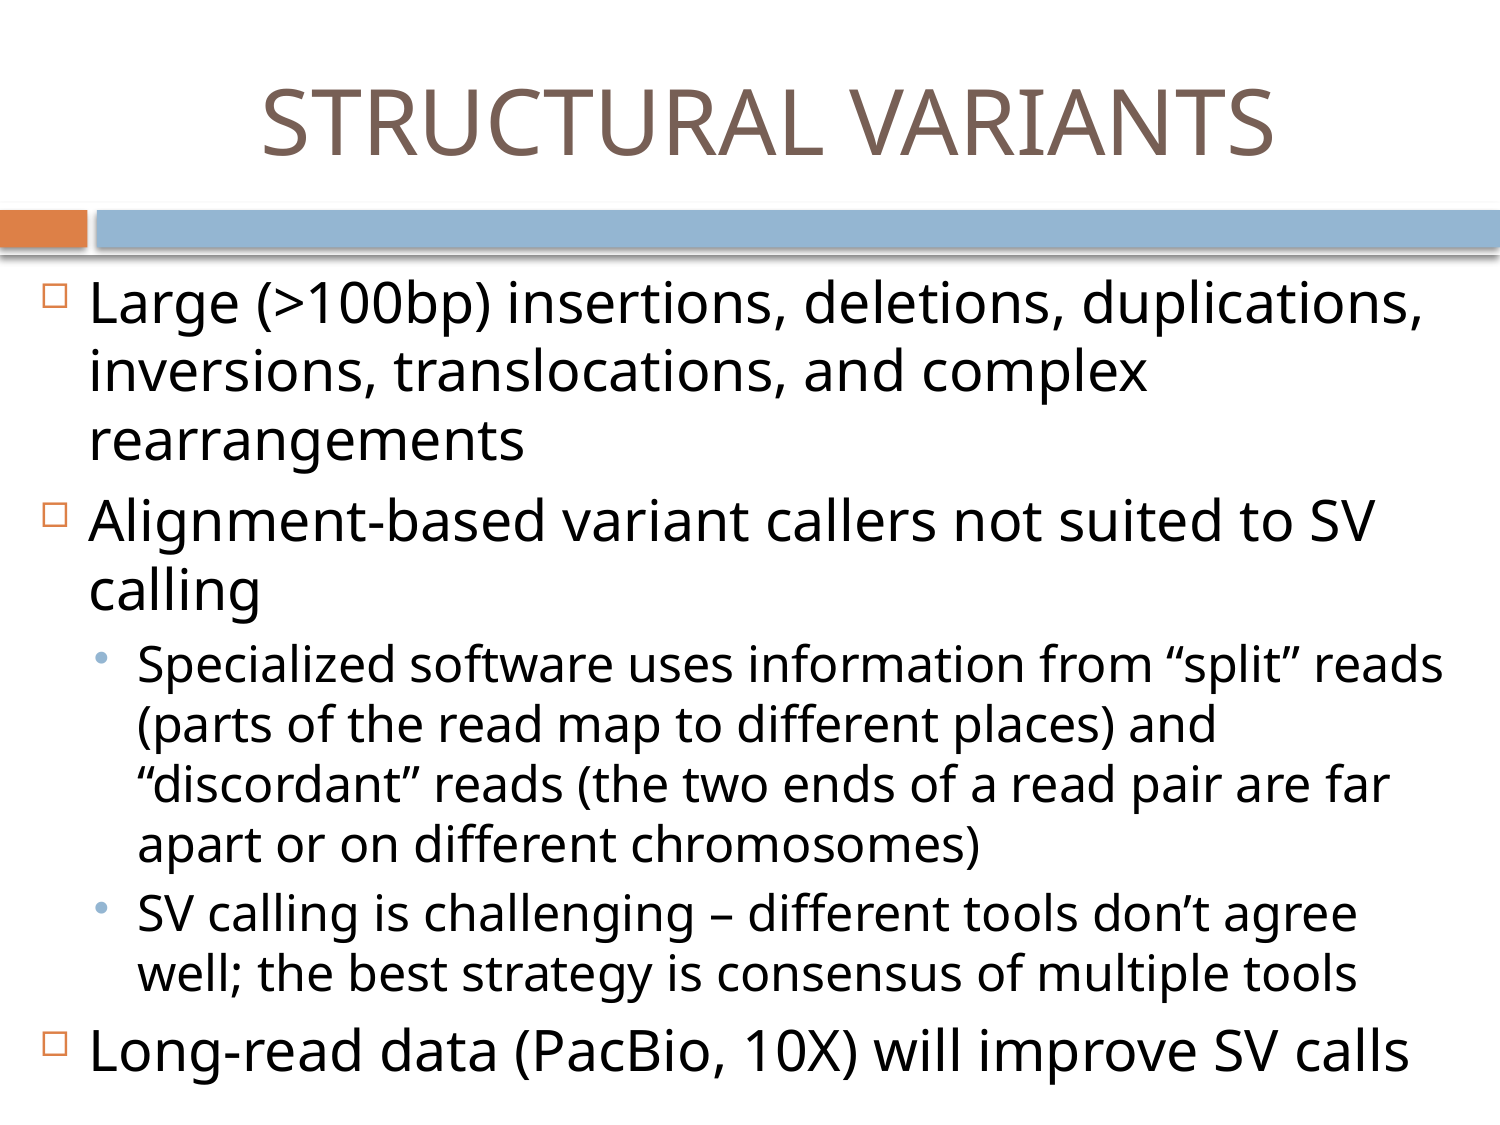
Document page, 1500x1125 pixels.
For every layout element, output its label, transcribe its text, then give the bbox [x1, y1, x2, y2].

title STRUCTURAL VARIANTS [100, 37, 1438, 200]
list Large (>100bp) insertions, deletions, duplications, inversions, translocations, and complex rearrangements Alignment-based variant callers not suited to SV calling Specialized software uses information from “split” reads (parts of the read map to different places) and “discordant” reads (the two ends of a read pair are far apart or on different chromosomes) SV calling is challenging – different tools don’t agree well; the best strategy is consensus of multiple tools Long-read data (PacBio, 10X) will improve SV calls [24, 258, 1480, 1105]
